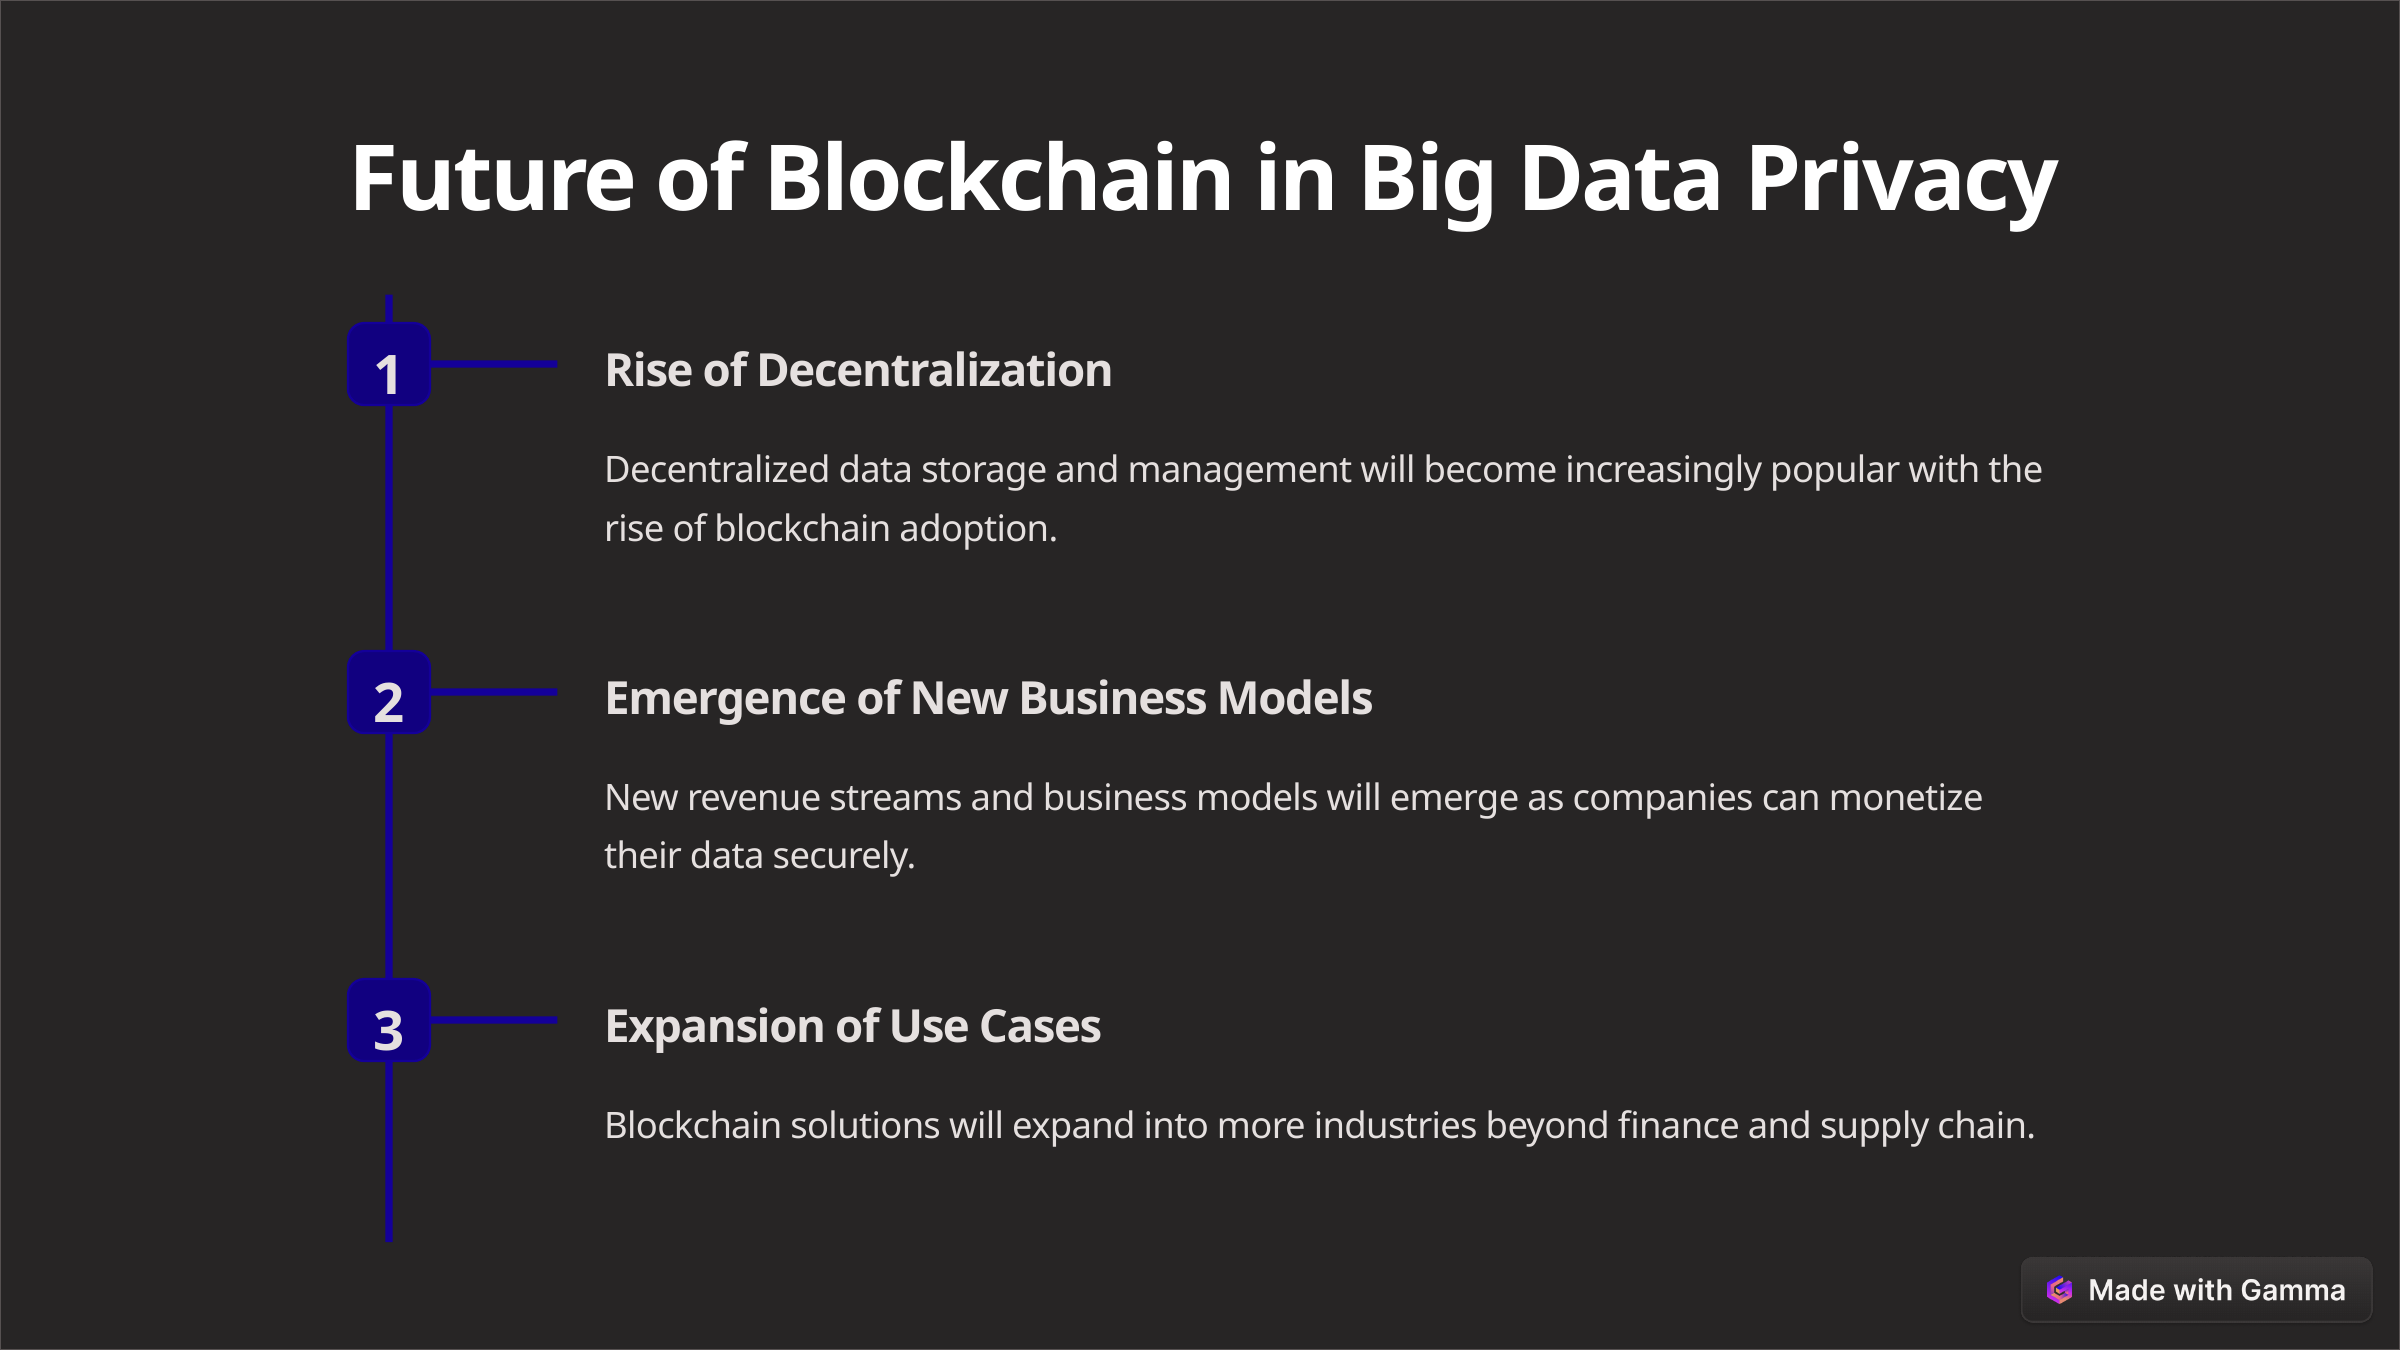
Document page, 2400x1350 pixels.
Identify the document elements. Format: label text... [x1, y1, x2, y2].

picture [2008, 1244, 2385, 1335]
text_box Expansion of Use Cases [589, 986, 1094, 1044]
text_box Future of Blockchain in Big Data Privacy [334, 107, 1993, 222]
text_box Emergence of New Business Models [589, 658, 1345, 716]
text_box 3 [372, 985, 406, 1055]
text_box [385, 406, 393, 651]
text_box [347, 979, 430, 1062]
text_box 1 [376, 329, 402, 399]
text_box [385, 294, 393, 323]
text_box 2 [372, 657, 405, 727]
text_box New revenue streams and business models will emerge as companies can monetize their data securely. [589, 752, 2066, 869]
text_box [385, 1062, 393, 1243]
text_box Decentralized data storage and management will become increasingly popular with the rise of blockchain adoption. [589, 424, 2066, 541]
text_box [385, 734, 393, 979]
text_box [0, 0, 2400, 1350]
text_box [347, 322, 430, 406]
text_box [347, 651, 430, 734]
text_box Blockchain solutions will expand into more industries beyond finance and supply chain. [589, 1080, 2066, 1139]
text_box [430, 1016, 558, 1024]
text_box [430, 688, 558, 696]
text_box [430, 360, 558, 368]
text_box Rise of Decentralization [589, 330, 1083, 388]
